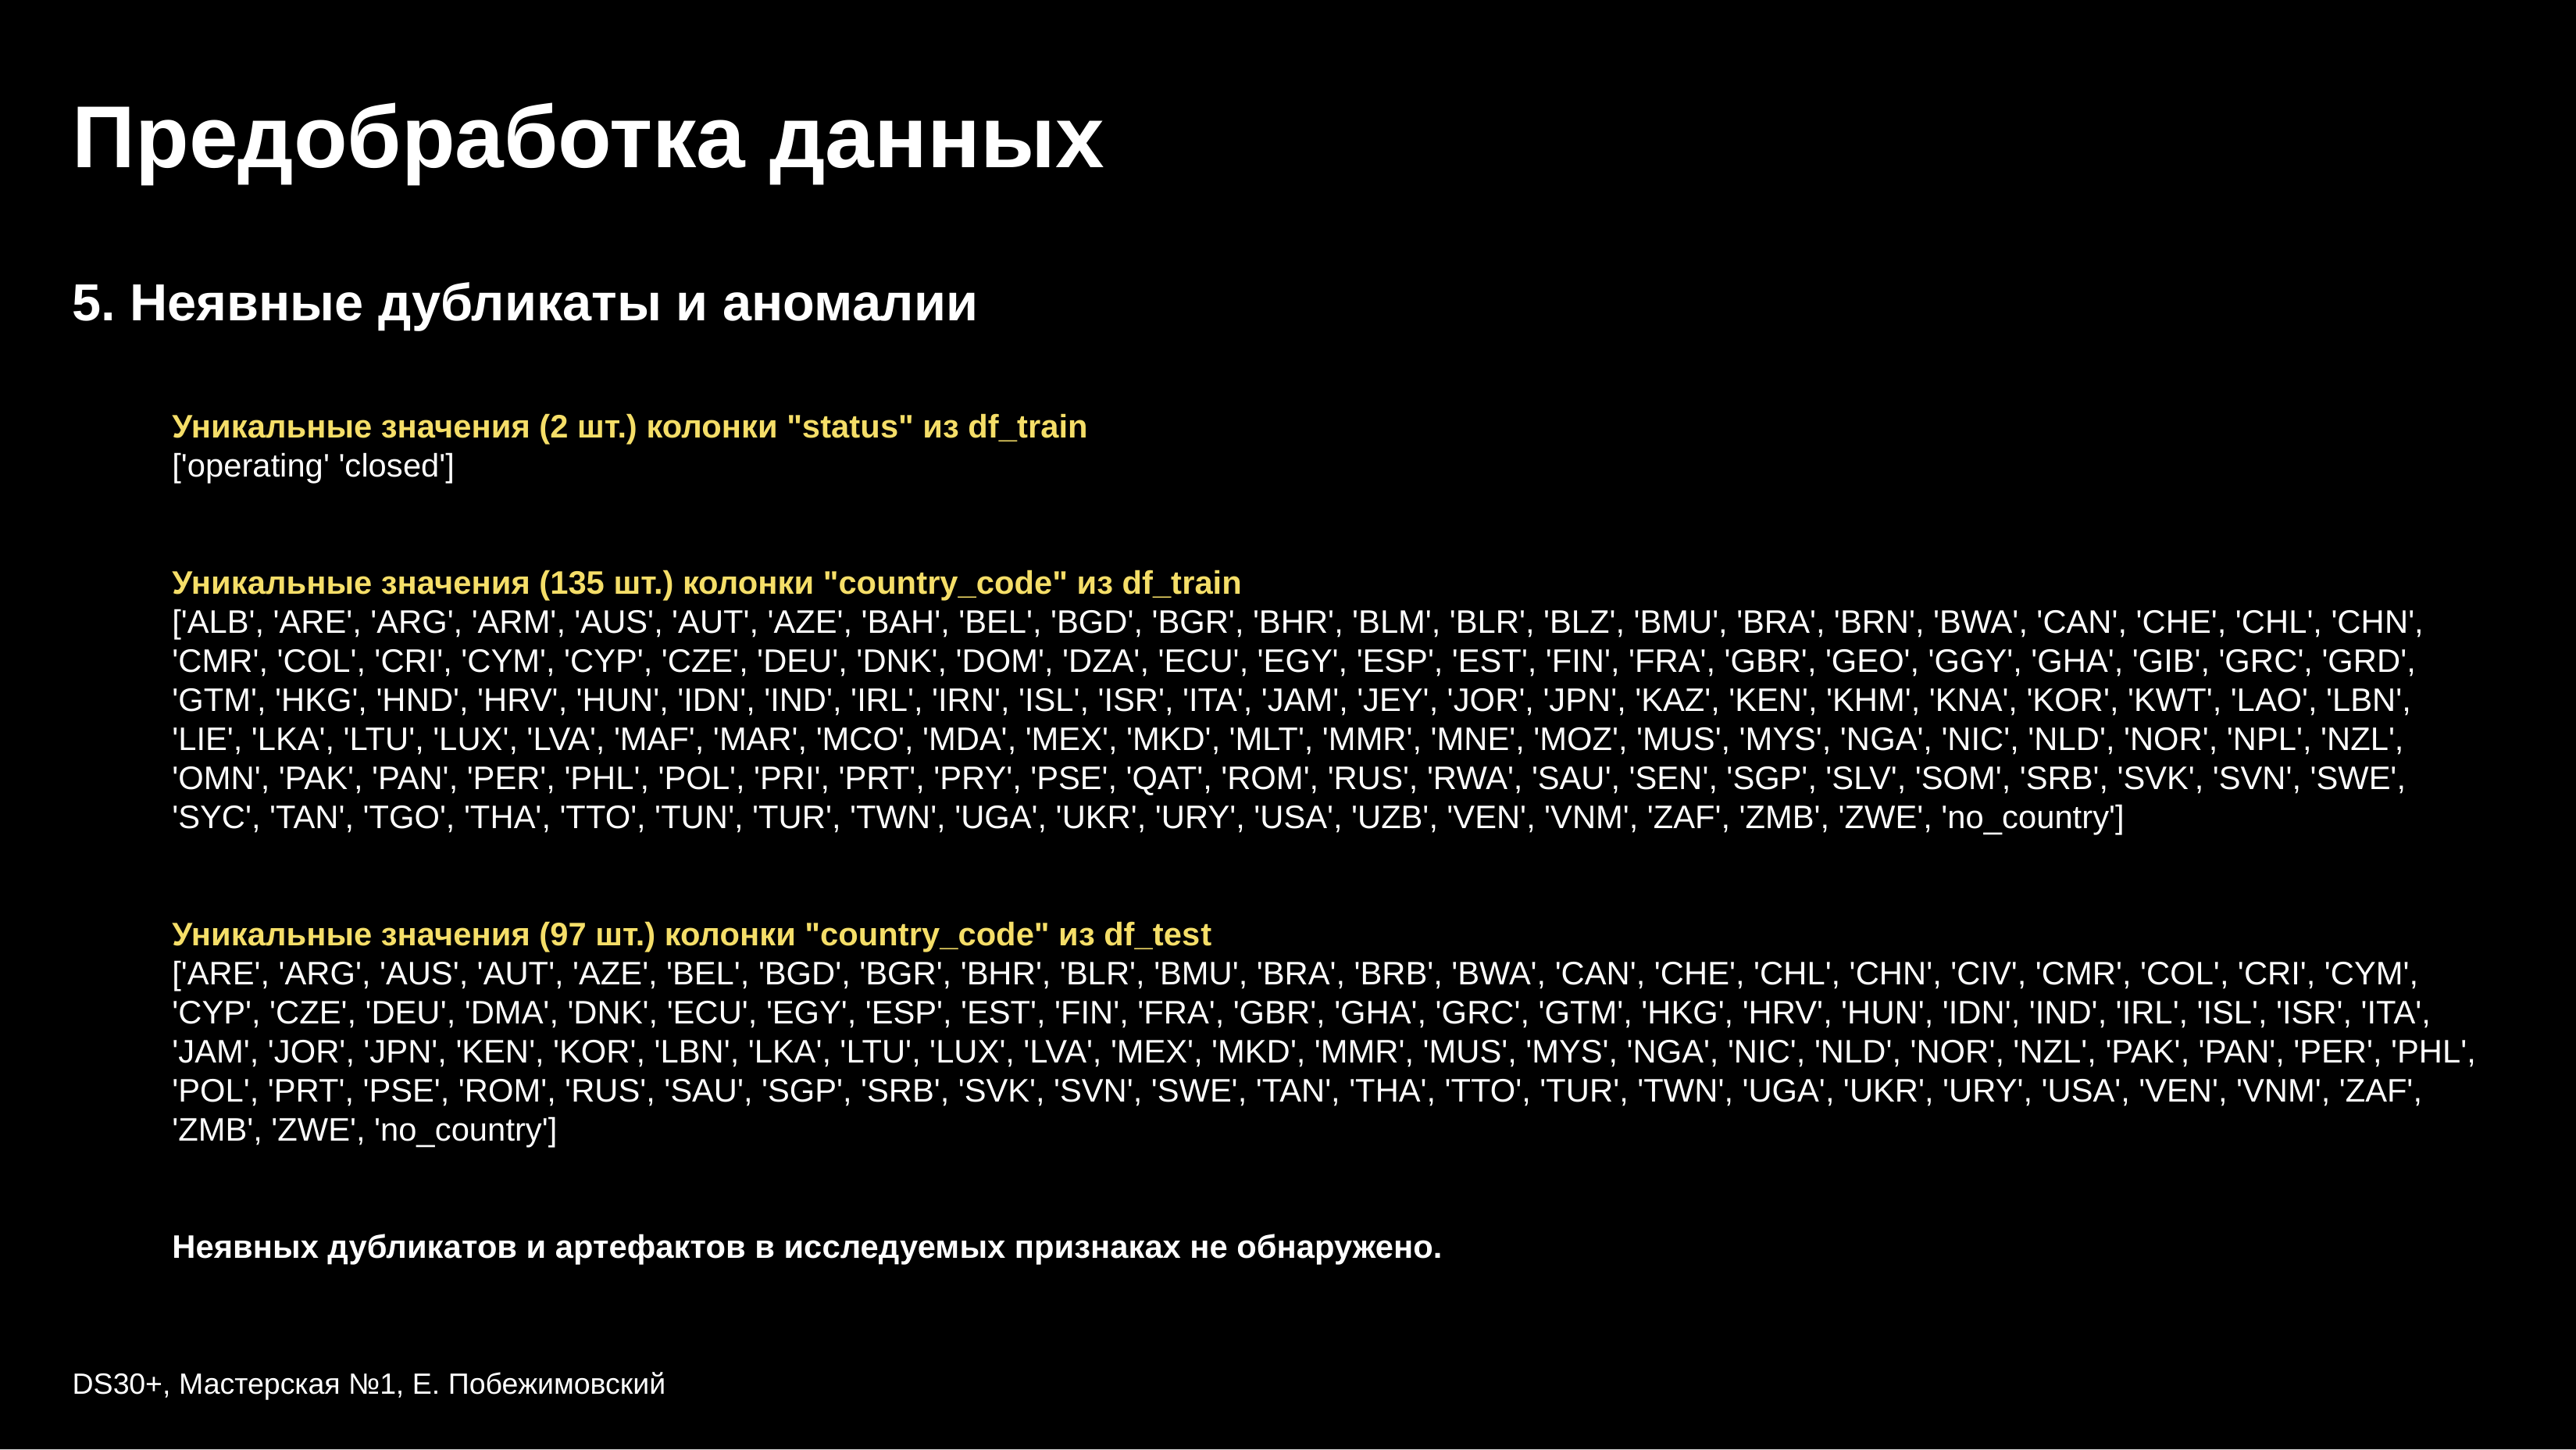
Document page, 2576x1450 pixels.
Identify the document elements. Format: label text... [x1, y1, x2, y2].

text_box DS30+, Мастерская №1, Е. Побежимовский [70, 1359, 819, 1401]
text_box Уникальные значения (2 шт.) колонки "status" из df_train ['operating' 'closed'] Уникальные значения (135 шт.) колонки "country_code" из df_train ['ALB', 'ARE', 'ARG', 'ARM', 'AUS', 'AUT', 'AZE', 'BAH', 'BEL', 'BGD', 'BGR', 'BHR', 'BLM', 'BLR', 'BLZ', 'BMU', 'BRA', 'BRN', 'BWA', 'CAN', 'CHE', 'CHL', 'CHN', 'CMR', 'COL', 'CRI', 'CYM', 'CYP', 'CZE', 'DEU', 'DNK', 'DOM', 'DZA', 'ECU', 'EGY', 'ESP', 'EST', 'FIN', 'FRA', 'GBR', 'GEO', 'GGY', 'GHA', 'GIB', 'GRC', 'GRD', 'GTM', 'HKG', 'HND', 'HRV', 'HUN', 'IDN', 'IND', 'IRL', 'IRN', 'ISL', 'ISR', 'ITA', 'JAM', 'JEY', 'JOR', 'JPN', 'KAZ', 'KEN', 'KHM', 'KNA', 'KOR', 'KWT', 'LAO', 'LBN', 'LIE', 'LKA', 'LTU', 'LUX', 'LVA', 'MAF', 'MAR', 'MCO', 'MDA', 'MEX', 'MKD', 'MLT', 'MMR', 'MNE', 'MOZ', 'MUS', 'MYS', 'NGA', 'NIC', 'NLD', 'NOR', 'NPL', 'NZL', 'OMN', 'PAK', 'PAN', 'PER', 'PHL', 'POL', 'PRI', 'PRT', 'PRY', 'PSE', 'QAT', 'ROM', 'RUS', 'RWA', 'SAU', 'SEN', 'SGP', 'SLV', 'SOM', 'SRB', 'SVK', 'SVN', 'SWE', 'SYC', 'TAN', 'TGO', 'THA', 'TTO', 'TUN', 'TUR', 'TWN', 'UGA', 'UKR', 'URY', 'USA', 'UZB', 'VEN', 'VNM', 'ZAF', 'ZMB', 'ZWE', 'no_country'] Уникальные значения (97 шт.) колонки "country_code" из df_test ['ARE', 'ARG', 'AUS', 'AUT', 'AZE', 'BEL', 'BGD', 'BGR', 'BHR', 'BLR', 'BMU', 'BRA', 'BRB', 'BWA', 'CAN', 'CHE', 'CHL', 'CHN', 'CIV', 'CMR', 'COL', 'CRI', 'CYM', 'CYP', 'CZE', 'DEU', 'DMA', 'DNK', 'ECU', 'EGY', 'ESP', 'EST', 'FIN', 'FRA', 'GBR', 'GHA', 'GRC', 'GTM', 'HKG', 'HRV', 'HUN', 'IDN', 'IND', 'IRL', 'ISL', 'ISR', 'ITA', 'JAM', 'JOR', 'JPN', 'KEN', 'KOR', 'LBN', 'LKA', 'LTU', 'LUX', 'LVA', 'MEX', 'MKD', 'MMR', 'MUS', 'MYS', 'NGA', 'NIC', 'NLD', 'NOR', 'NZL', 'PAK', 'PAN', 'PER', 'PHL', 'POL', 'PRT', 'PSE', 'ROM', 'RUS', 'SAU', 'SGP', 'SRB', 'SVK', 'SVN', 'SWE', 'TAN', 'THA', 'TTO', 'TUR', 'TWN', 'UGA', 'UKR', 'URY', 'USA', 'VEN', 'VNM', 'ZAF', 'ZMB', 'ZWE', 'no_country'] Неявных дубликатов и артефактов в исследуемых признаках не обнаружено. [160, 399, 2499, 1271]
text_box 5. Неявные дубликаты и аномалии [70, 257, 1810, 331]
title Предобработка данных [70, 65, 2202, 314]
